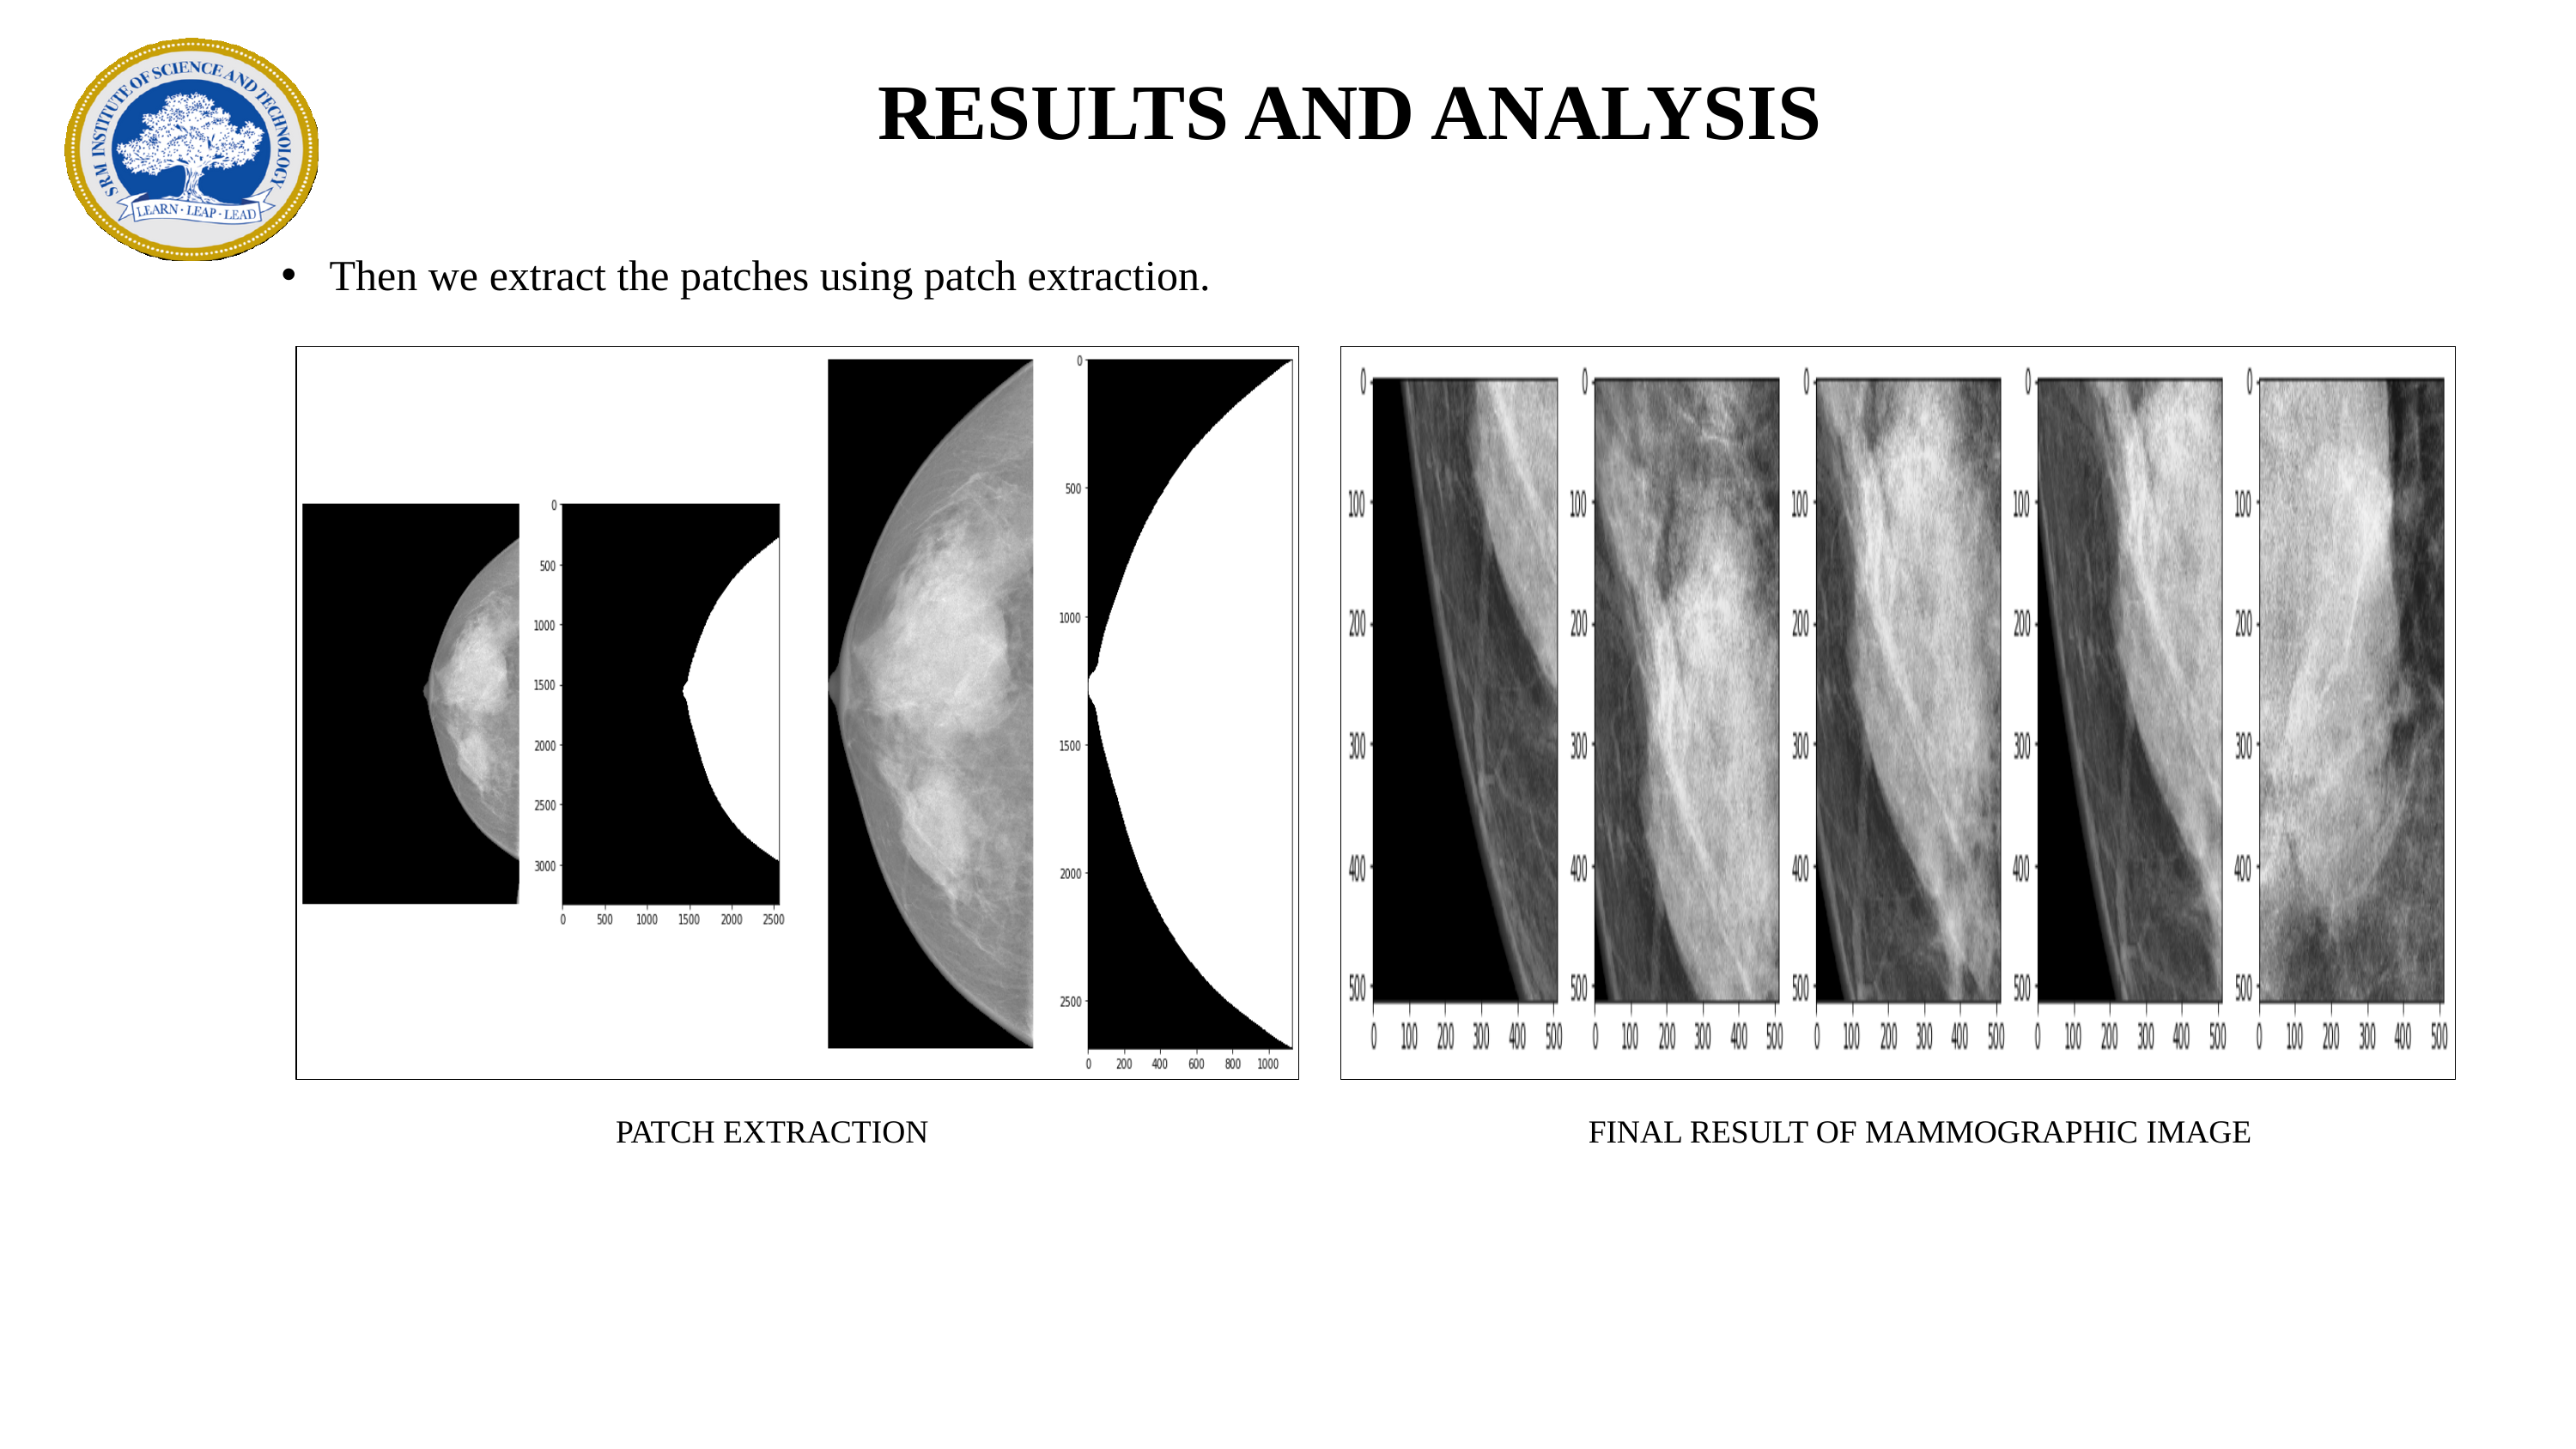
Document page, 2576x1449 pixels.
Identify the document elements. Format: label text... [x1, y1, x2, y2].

picture [64, 37, 319, 261]
picture [1341, 347, 2455, 1079]
text_box Then we extract the patches using patch extraction. PATCH EXTRACTION FINAL RESULT OF MAMMOGRAPHIC IMAGE [268, 241, 2465, 1156]
text_box RESULTS AND ANALYSIS [848, 58, 1851, 155]
picture [296, 347, 1299, 1079]
